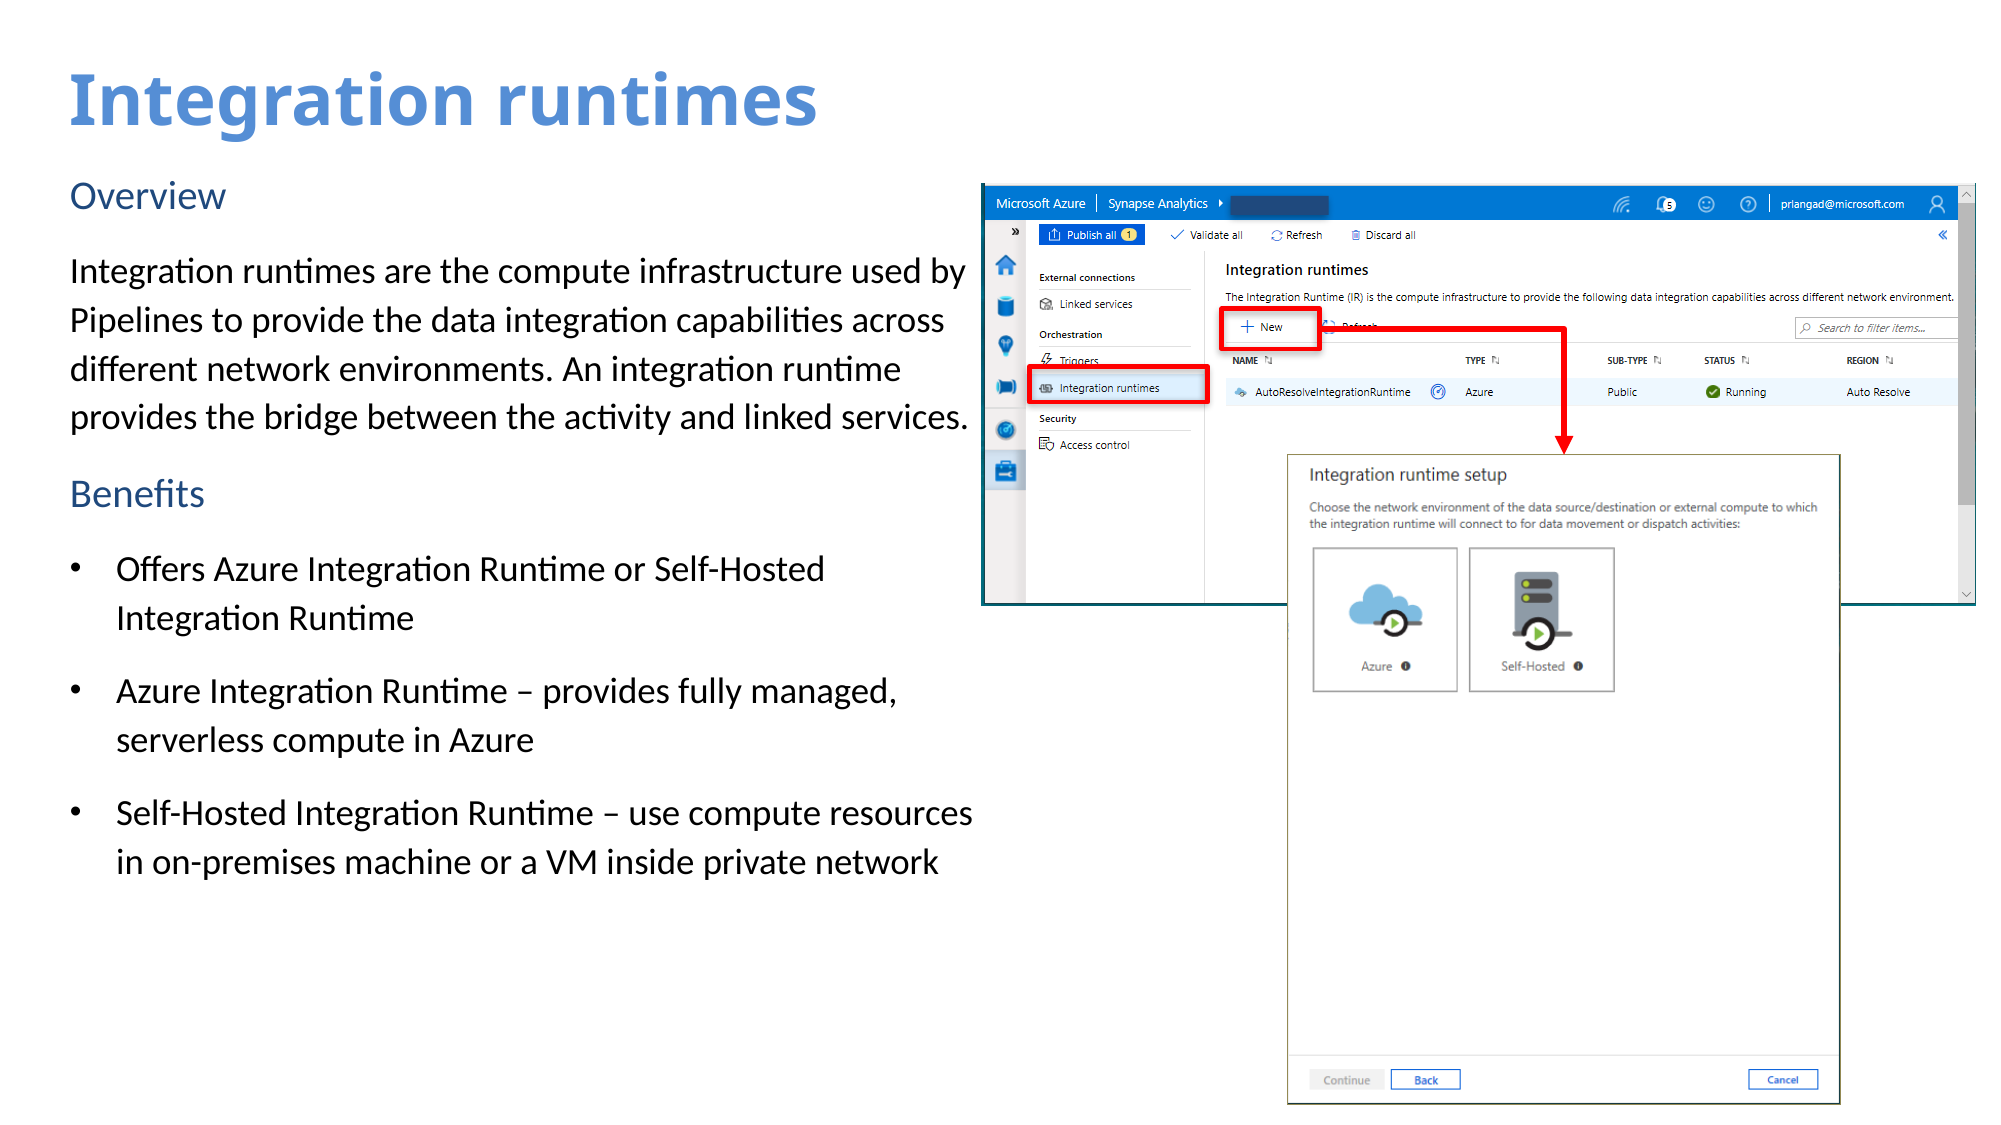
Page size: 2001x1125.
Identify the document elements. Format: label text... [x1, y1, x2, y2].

picture [981, 183, 1976, 1105]
title Integration runtimes [70, 27, 1288, 152]
list Overview Integration runtimes are the compute infrastructure used by Pipelines to provide the data integration capabilities across different network environments. An integration runtime provides the bridge between the activity and linked services. Benefits Offers Azure Integration Runtime or Self-Hosted Integration Runtime Azure Integration Runtime – provides fully managed, serverless compute in Azure Self-Hosted Integration Runtime – use compute resources in on-premises machine or a VM inside private network [70, 163, 982, 1076]
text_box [1319, 328, 1515, 455]
